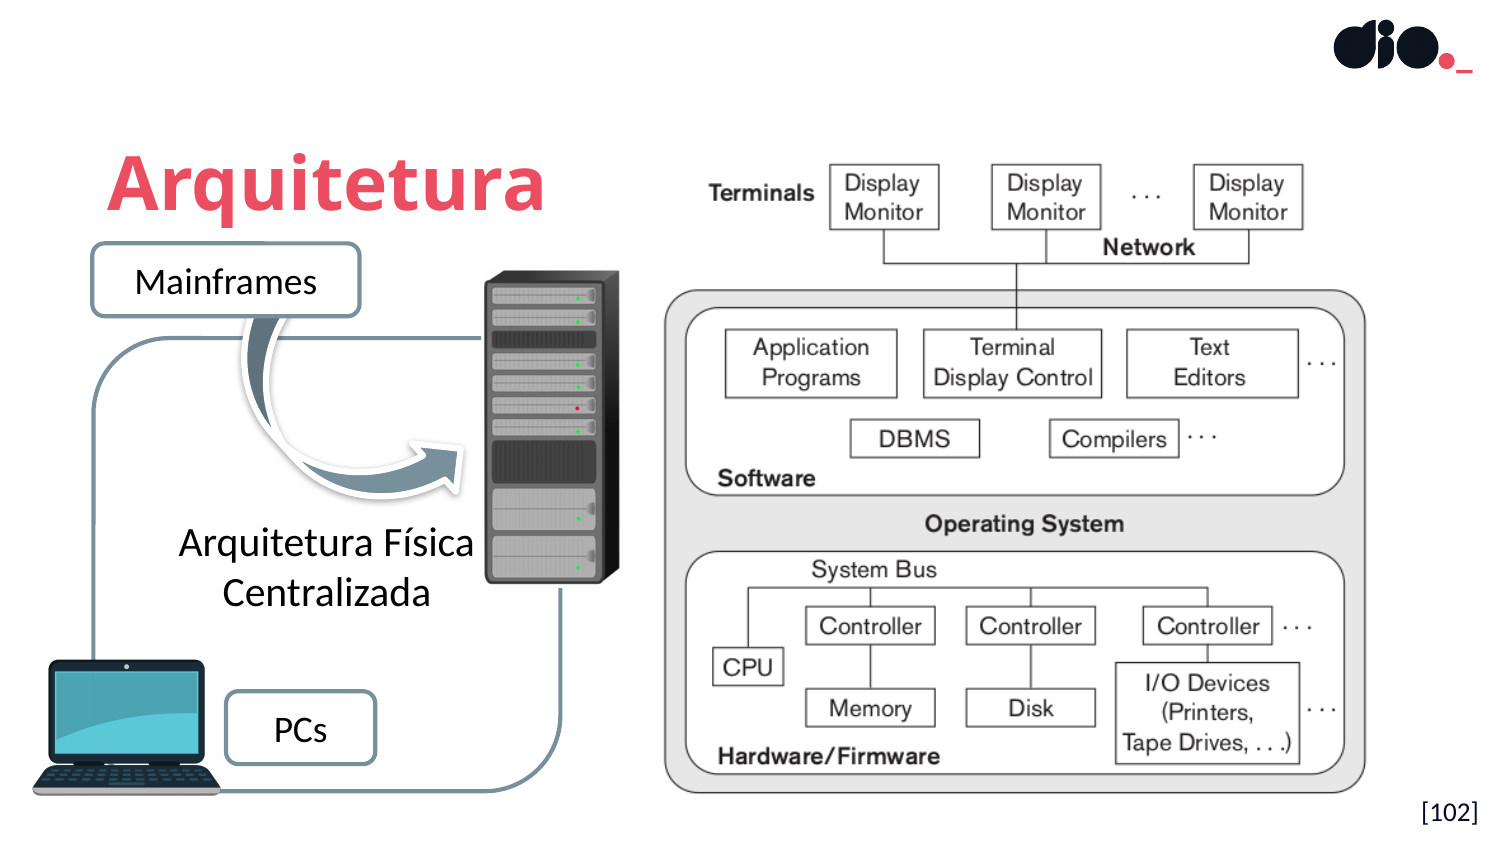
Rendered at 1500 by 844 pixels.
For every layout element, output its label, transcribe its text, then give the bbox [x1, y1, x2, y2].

picture [0, 656, 253, 799]
picture [390, 134, 1398, 802]
text_box Mainframes [90, 241, 362, 319]
text_box PCs [259, 689, 378, 767]
text_box Arquitetura Física Centralizada [91, 335, 563, 794]
text_box Arquitetura [92, 104, 1408, 243]
picture [1333, 19, 1473, 74]
slide_number [<número>] [1403, 779, 1494, 844]
text_box [241, 319, 386, 500]
